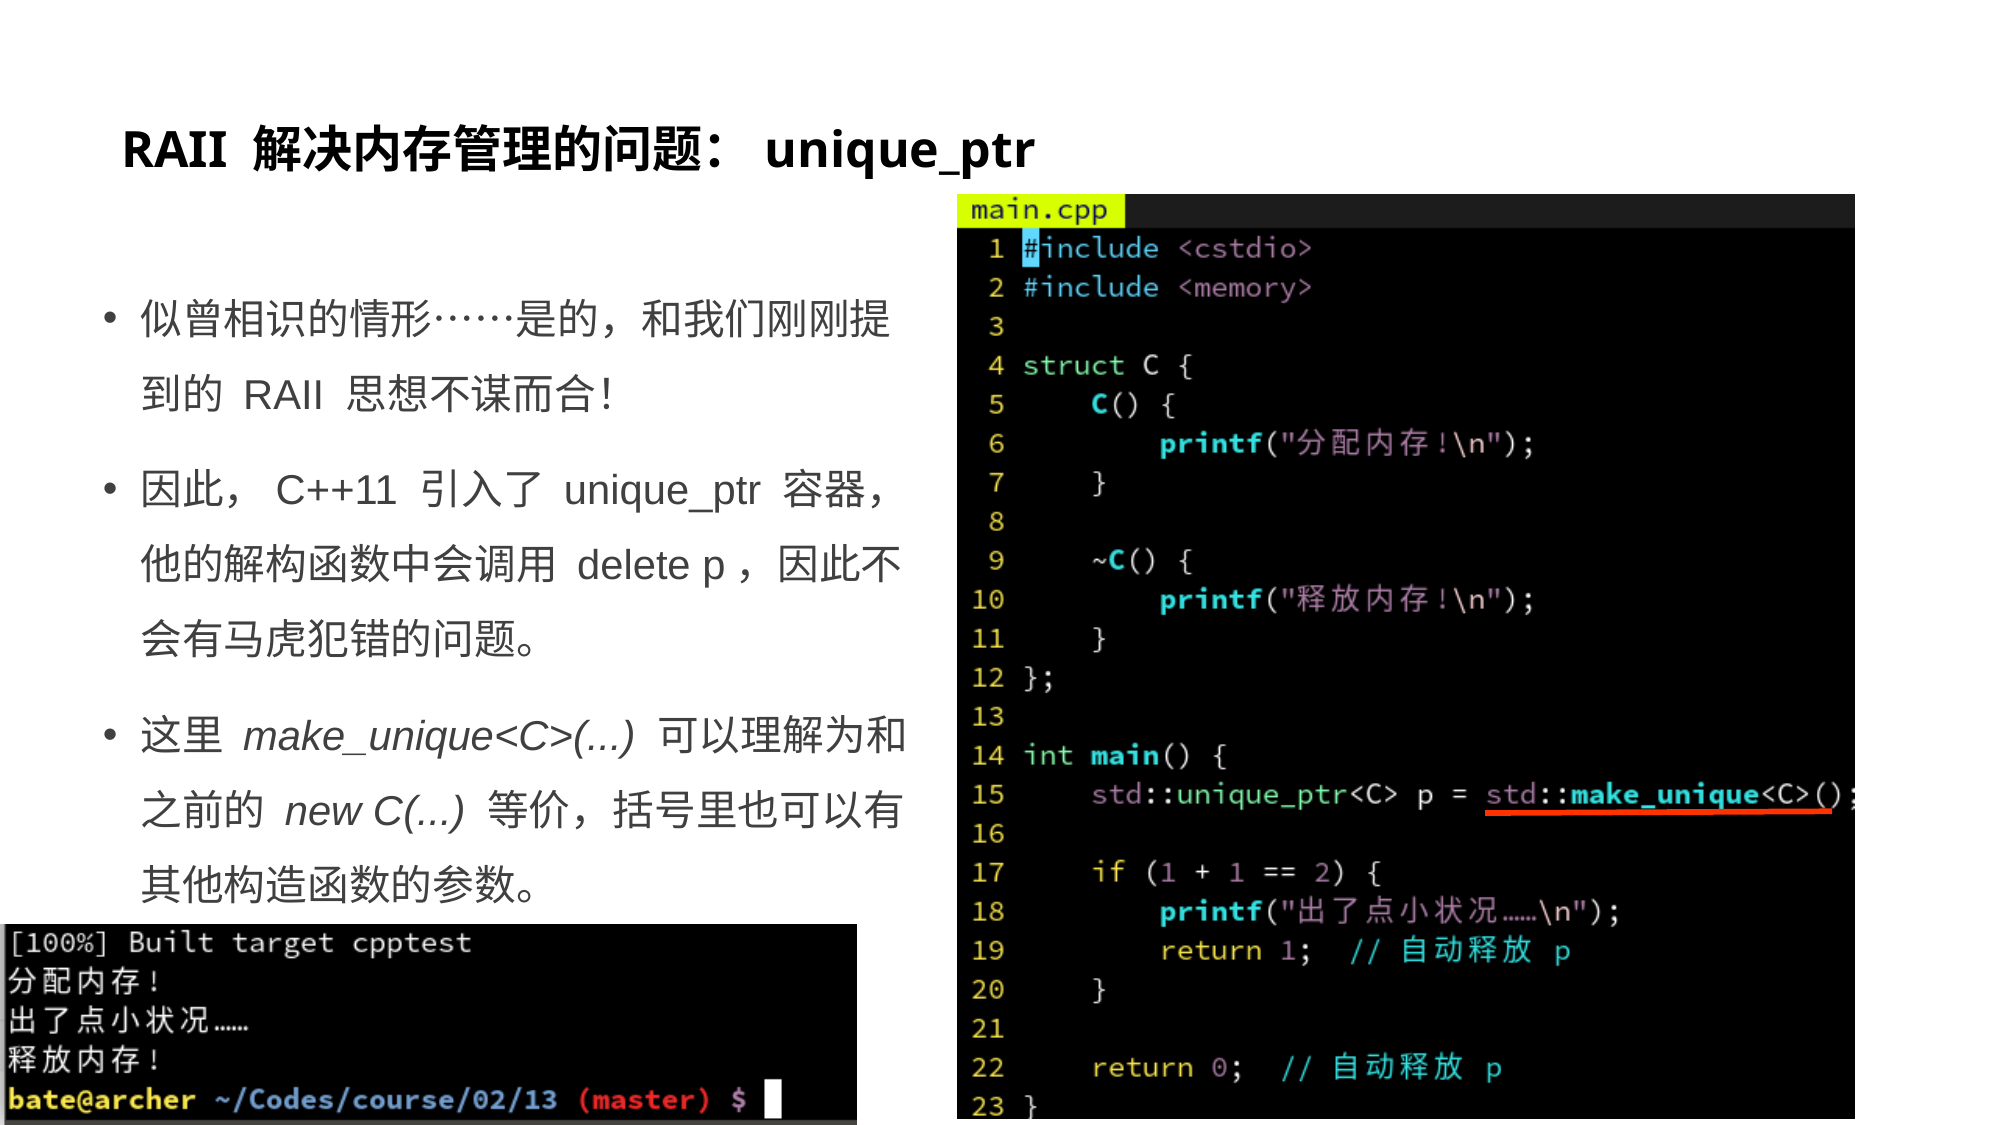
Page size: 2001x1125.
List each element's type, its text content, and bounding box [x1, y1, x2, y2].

list 似曾相识的情形……是的，和我们刚刚提到的 RAII 思想不谋而合！ 因此，C++11 引入了 unique_ptr 容器，他的解构函数中会调用 delete p，因此不会有马虎犯错的问题。 这里 make_unique<C>(...) 可以理解为和之前的 new C(...) 等价，括号里也可以有其他构造函数的参数。 [87, 259, 938, 974]
picture [0, 924, 857, 1125]
title RAII 解决内存管理的问题：unique_ptr [106, 42, 1832, 260]
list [957, 194, 1855, 1119]
